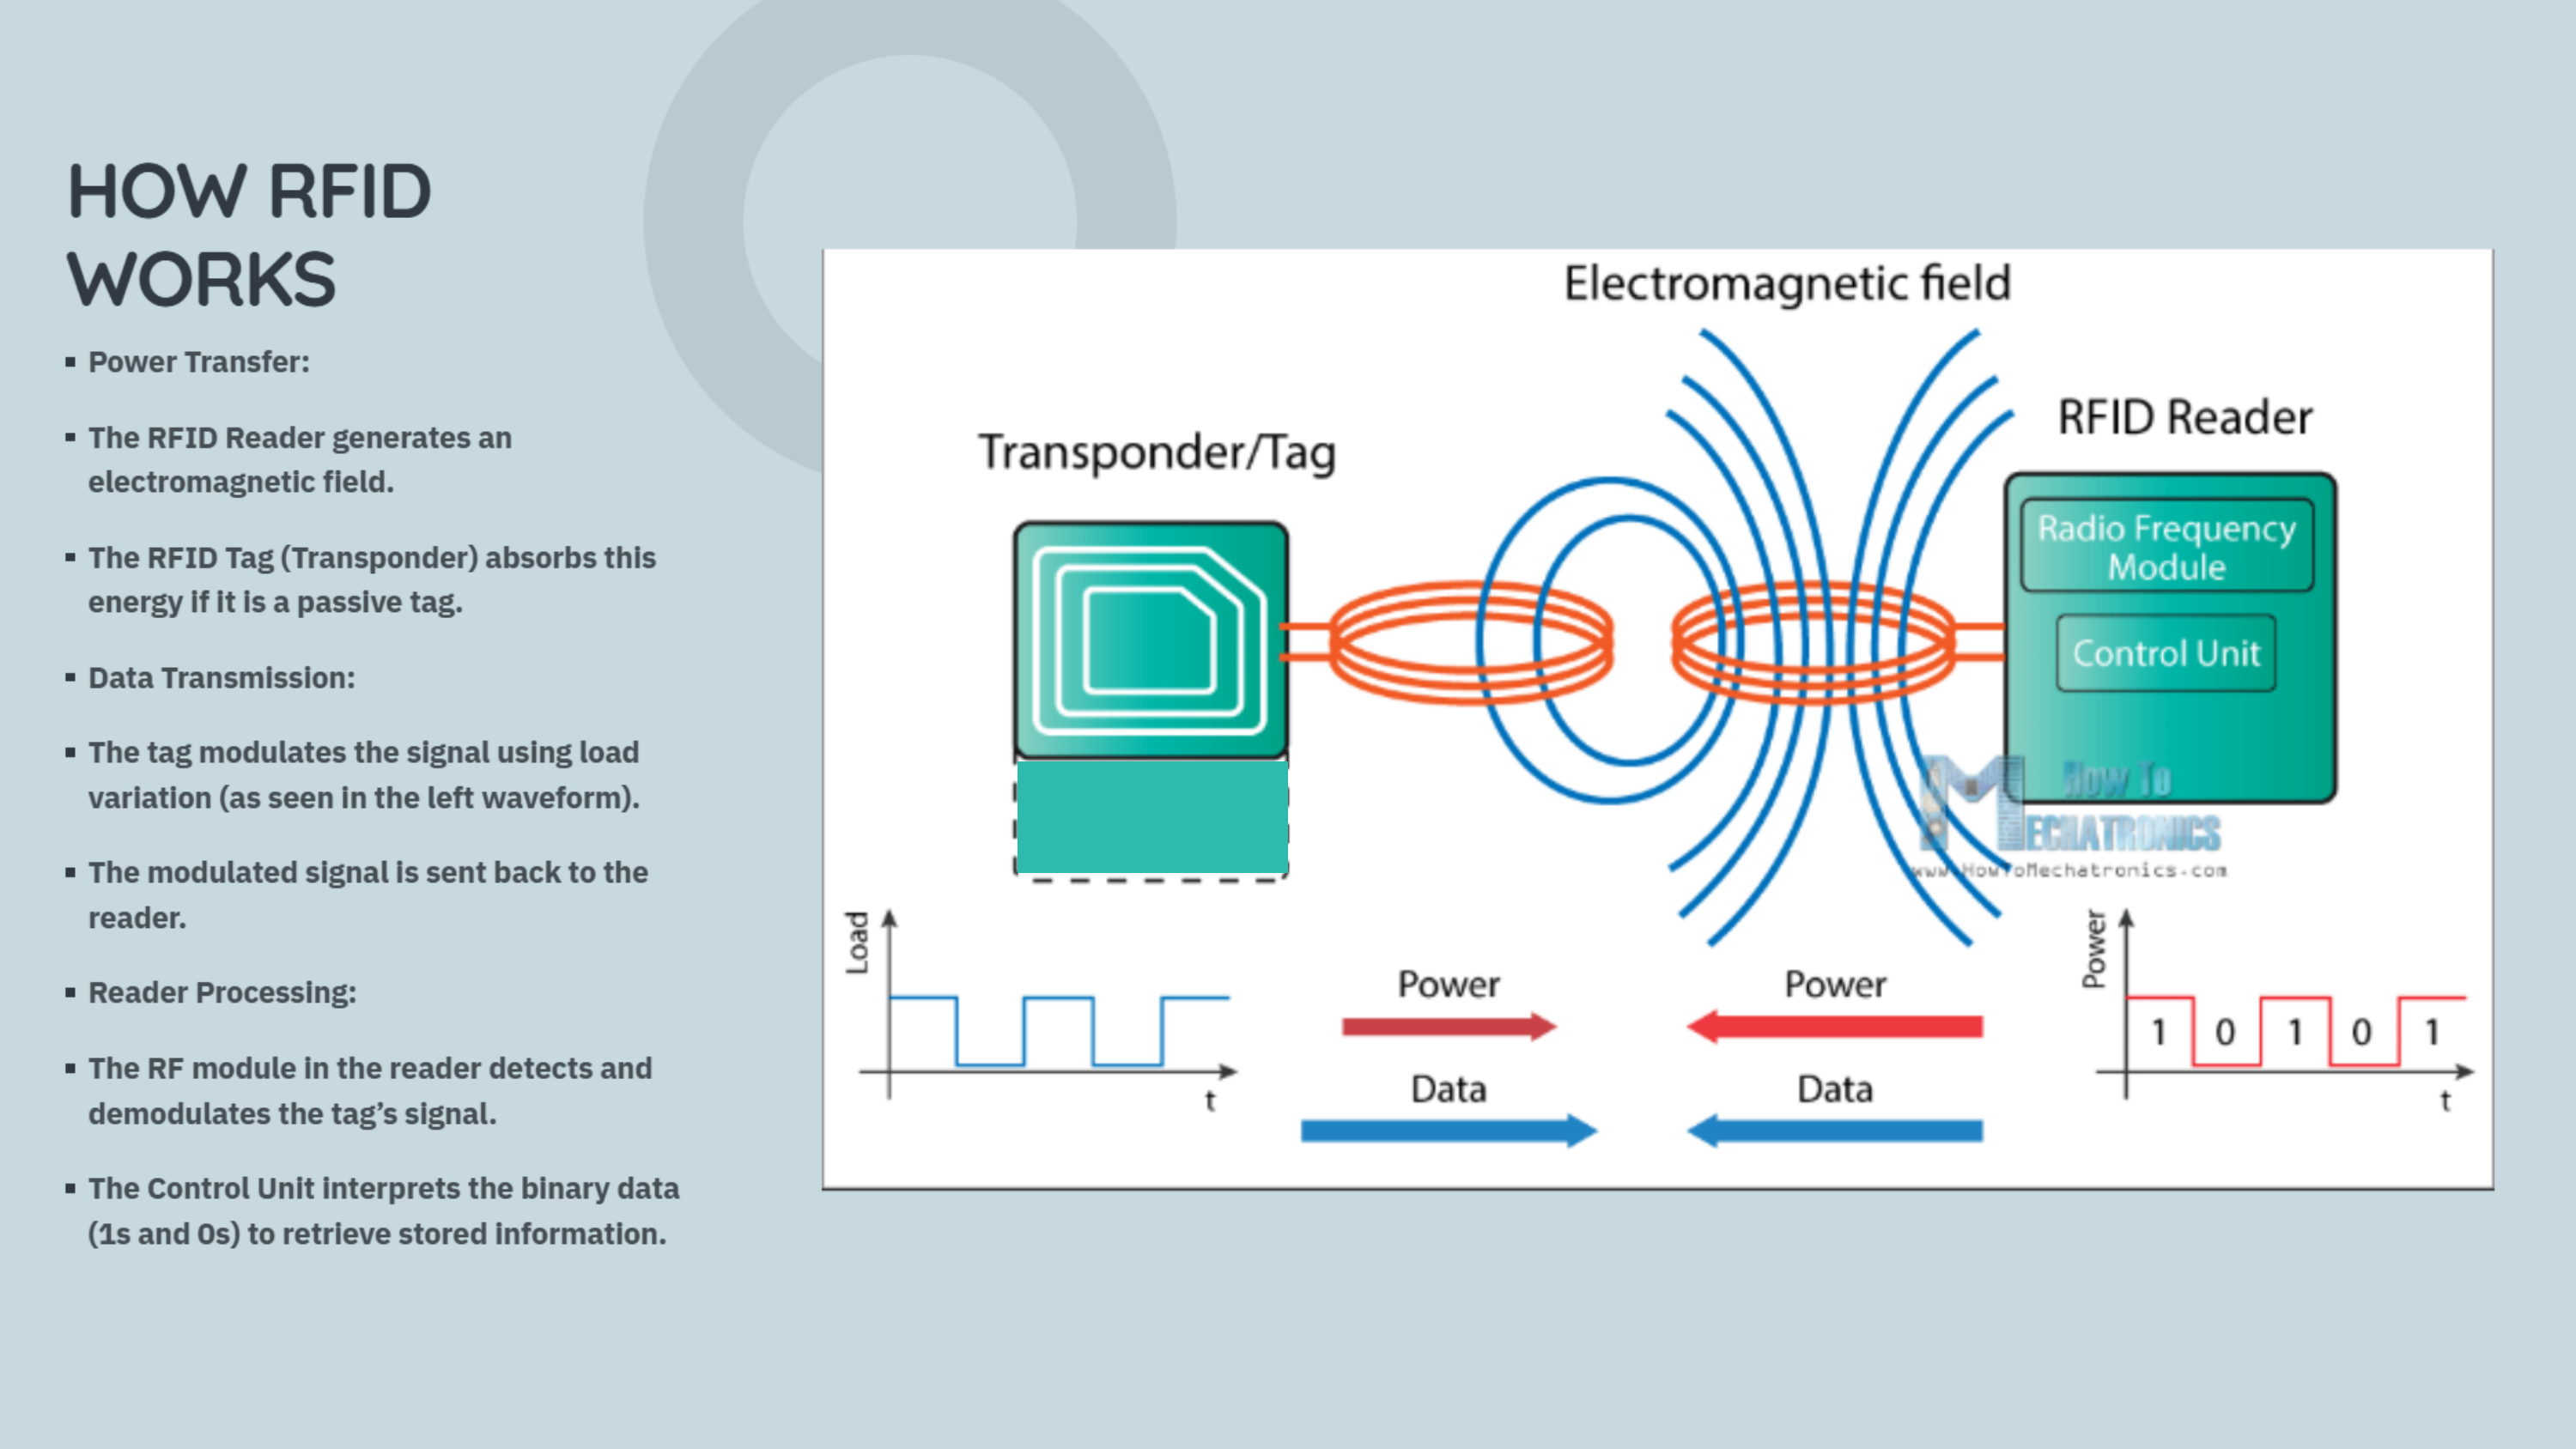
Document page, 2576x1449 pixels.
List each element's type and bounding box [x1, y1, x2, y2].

text_box [1017, 761, 1289, 873]
text_box [0, 0, 2576, 1449]
